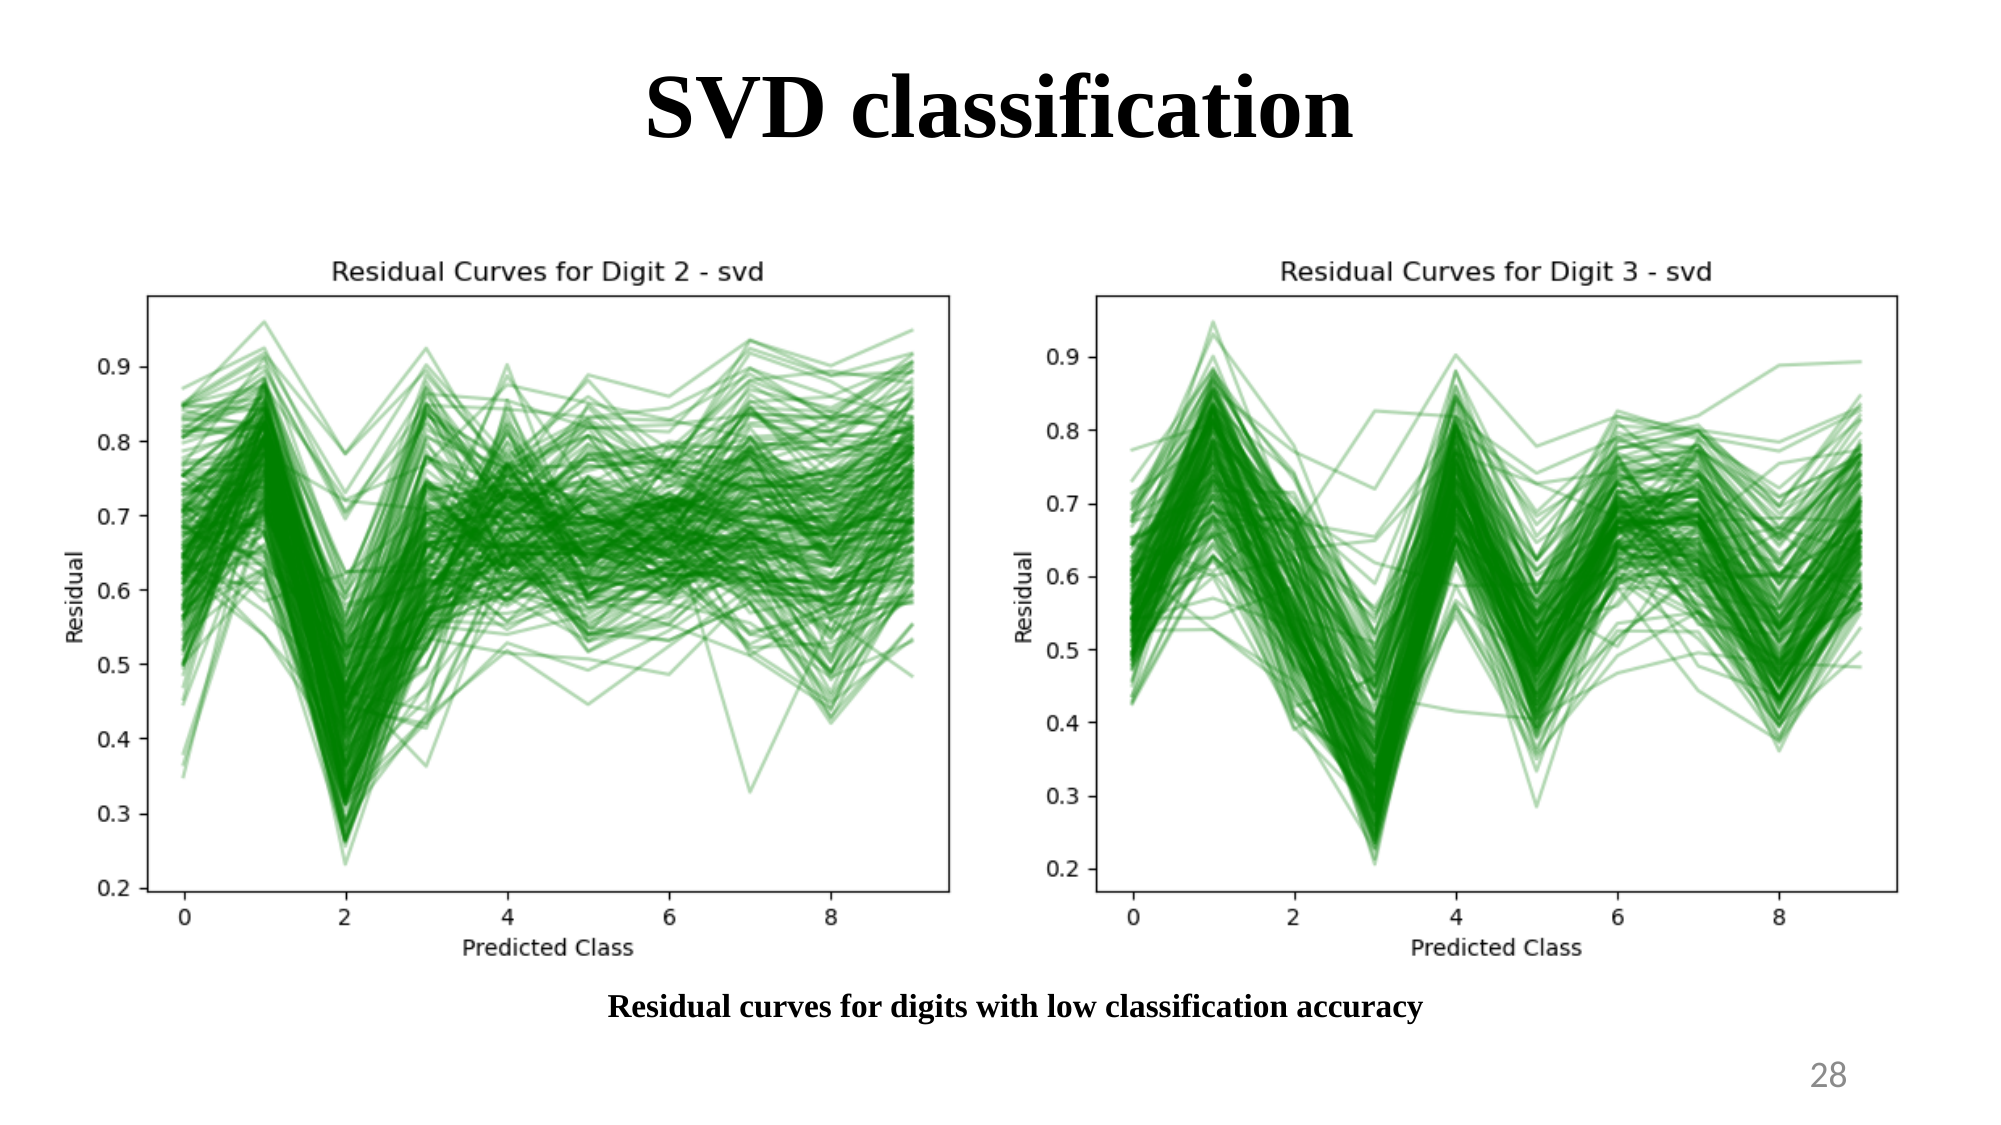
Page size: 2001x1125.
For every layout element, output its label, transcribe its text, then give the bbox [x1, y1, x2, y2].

picture [18, 202, 2000, 977]
text_box Residual curves for digits with low classification accuracy [592, 977, 1511, 1032]
title SVD classification [0, 33, 2000, 183]
slide_number 28 [1412, 1042, 1863, 1103]
